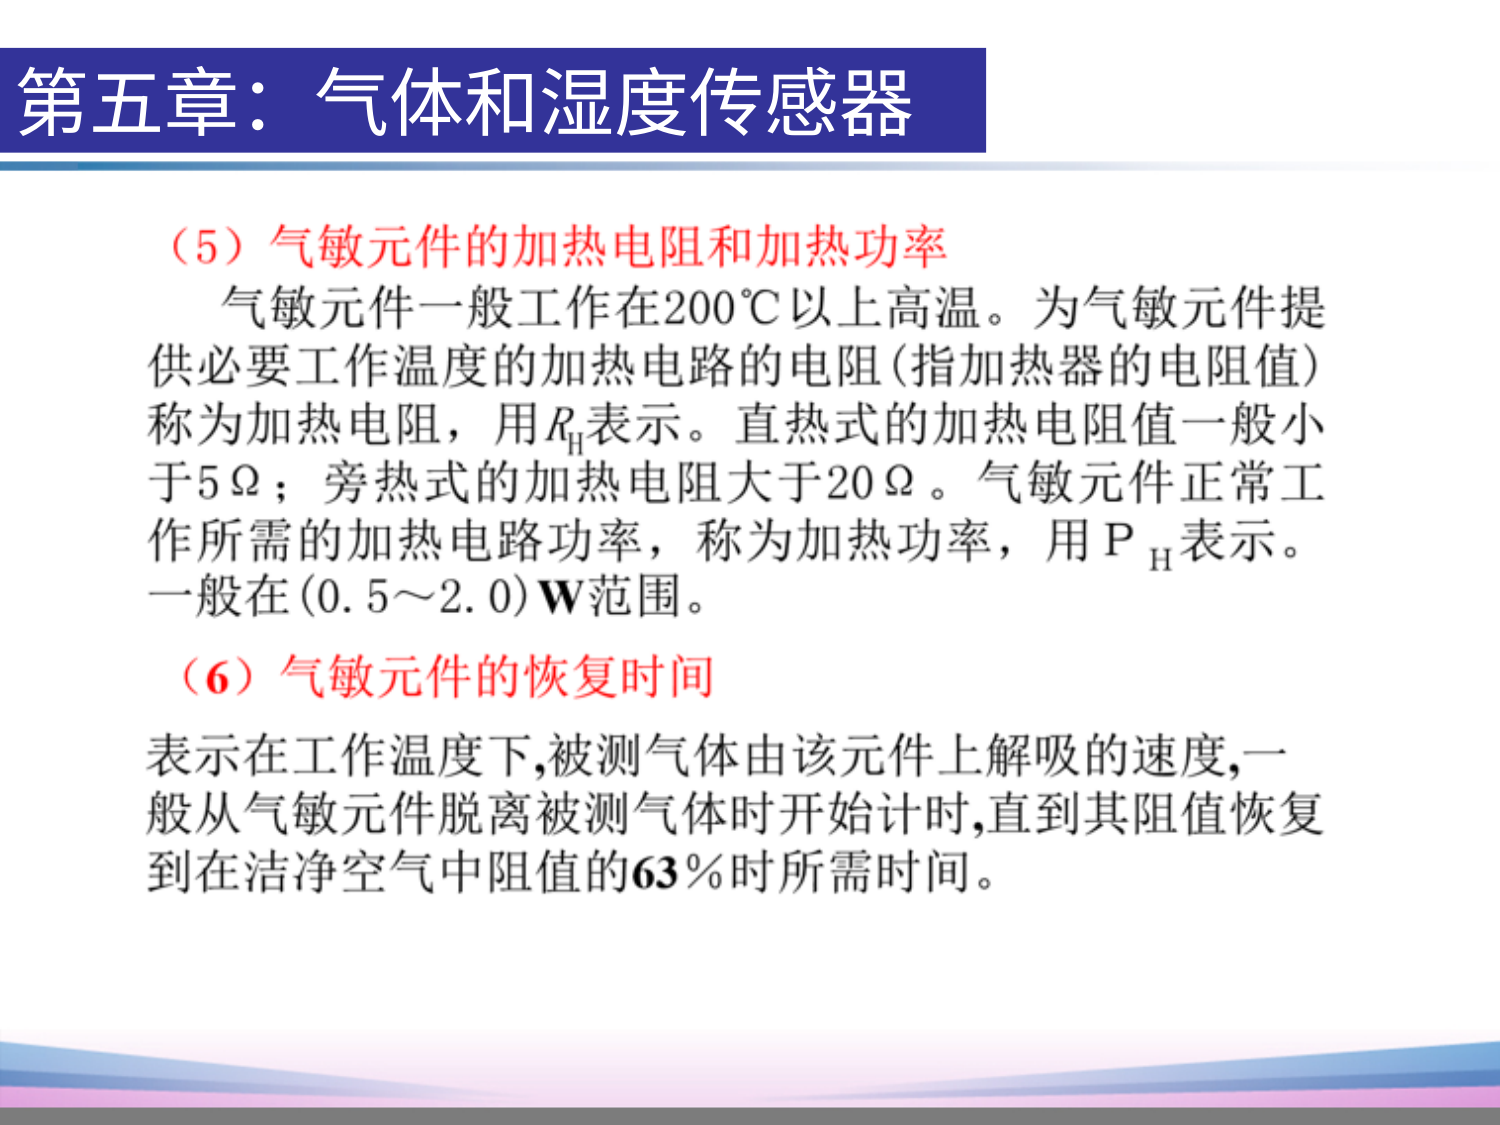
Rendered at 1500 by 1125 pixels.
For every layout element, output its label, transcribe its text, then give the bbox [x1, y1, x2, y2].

picture [0, 0, 1500, 1125]
text_box 第五章：气体和湿度传感器 [0, 47, 987, 153]
